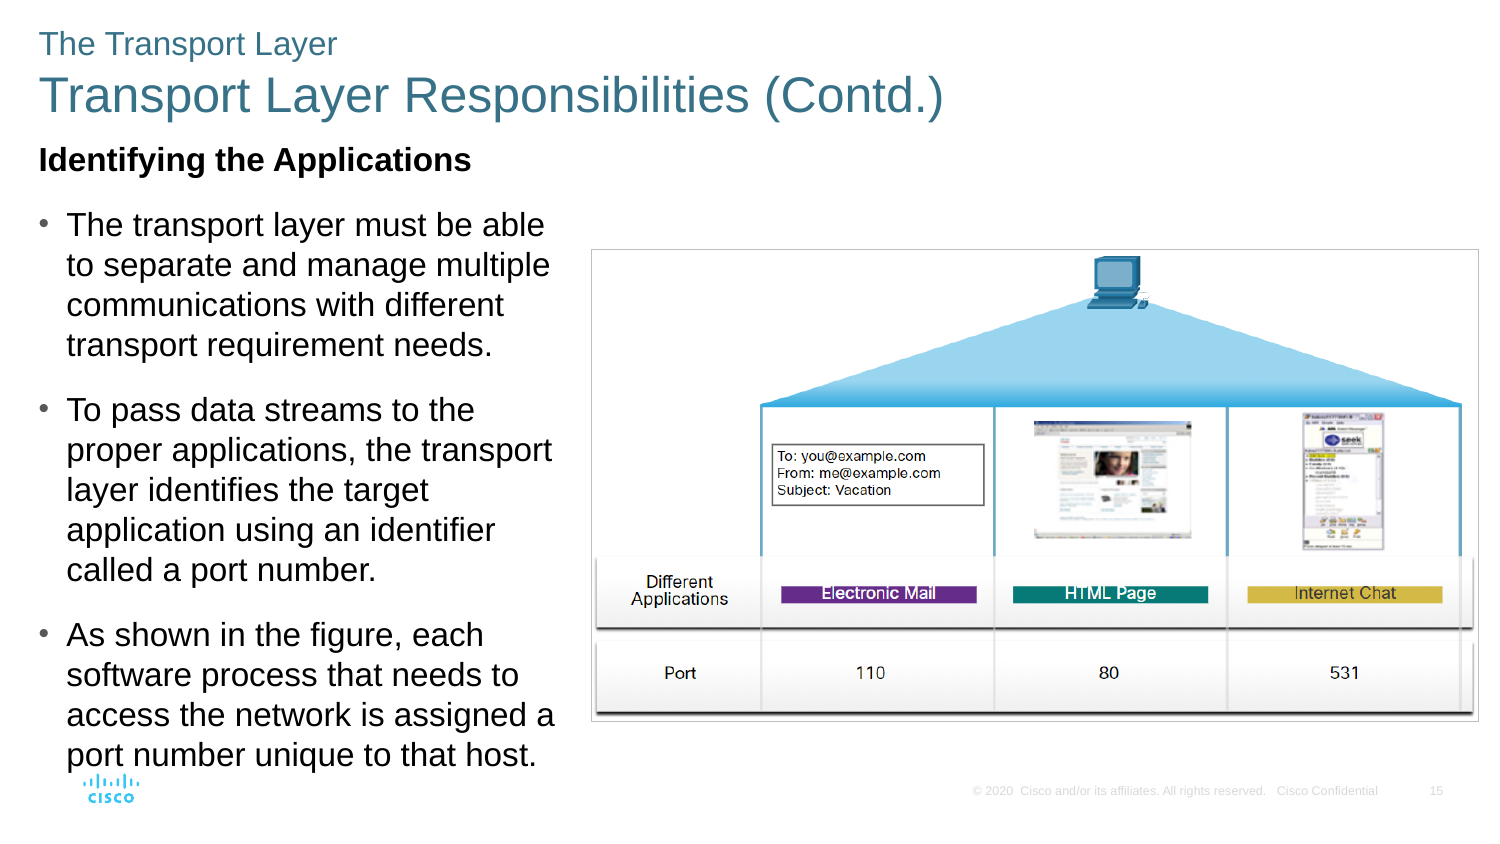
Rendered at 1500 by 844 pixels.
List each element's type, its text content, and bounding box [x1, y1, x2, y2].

text_box The Transport Layer Transport Layer Responsibilities (Contd.) [23, 10, 1477, 135]
list Identifying the Applications The transport layer must be able to separate and manage multiple communications with different transport requirement needs. To pass data streams to the proper applications, the transport layer identifies the target application using an identifier called a port number. As shown in the figure, each software process that needs to access the network is assigned a port number unique to that host. [23, 131, 608, 814]
picture [591, 248, 1479, 722]
